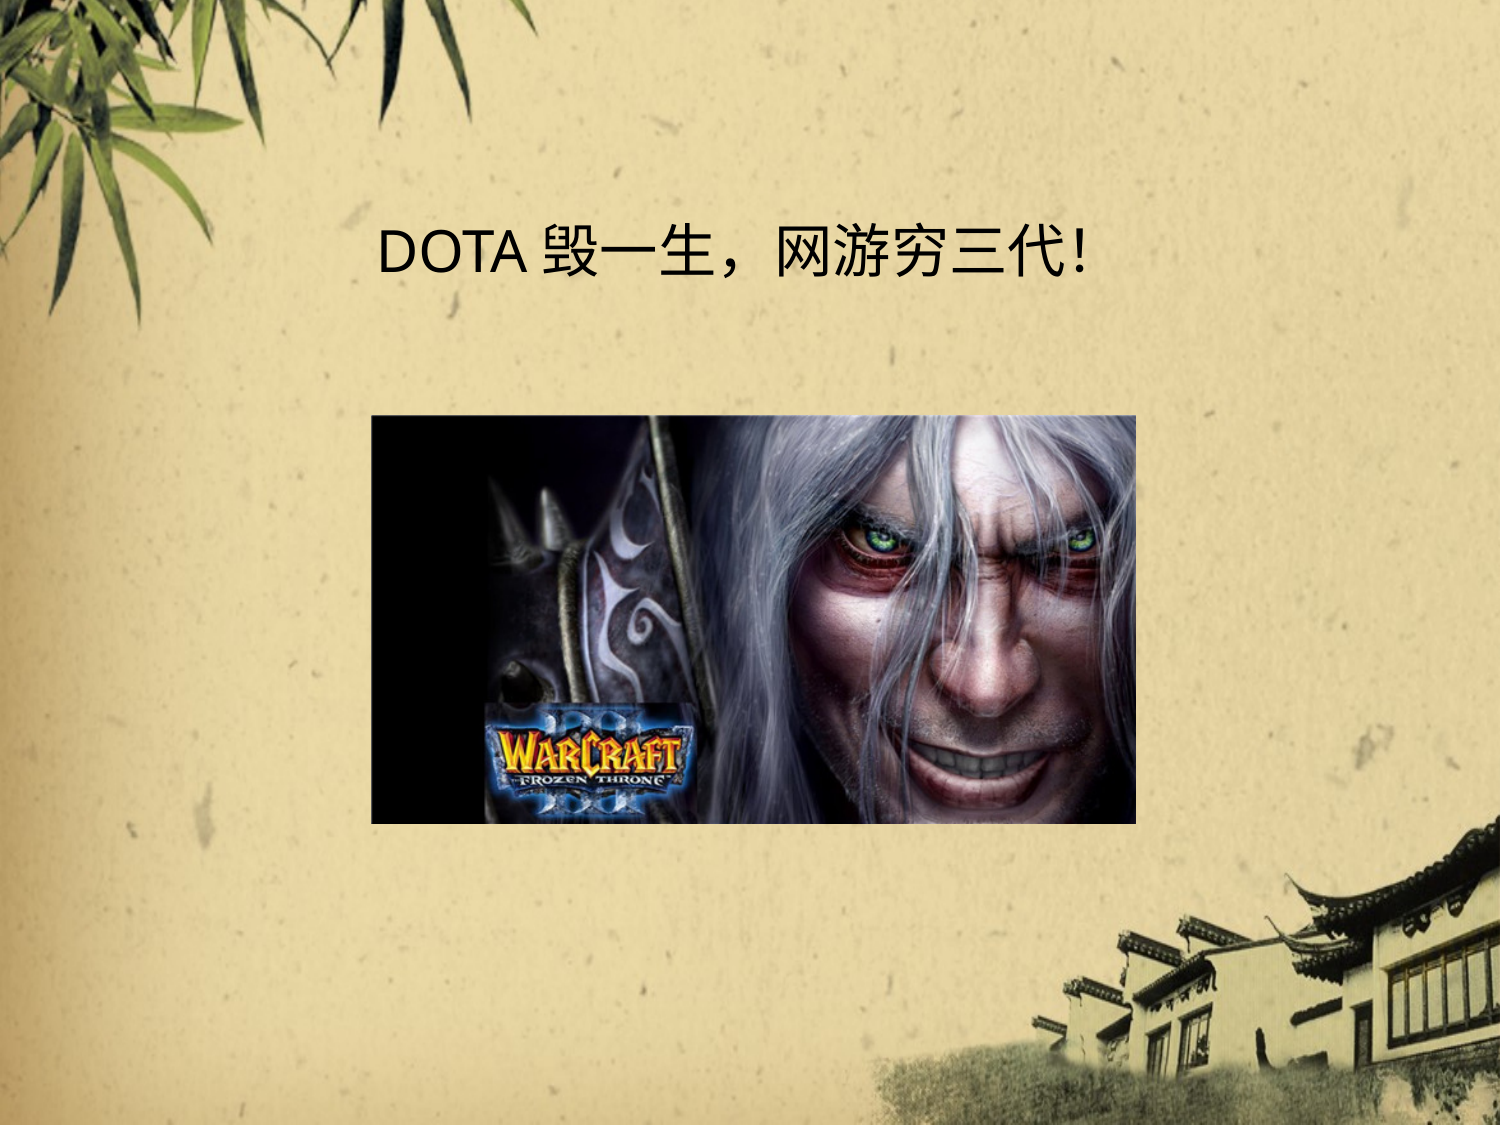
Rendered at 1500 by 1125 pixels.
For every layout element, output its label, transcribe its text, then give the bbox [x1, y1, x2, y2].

text_box DOTA毁一生，网游穷三代！ [361, 206, 1139, 292]
picture [0, 0, 1500, 1125]
